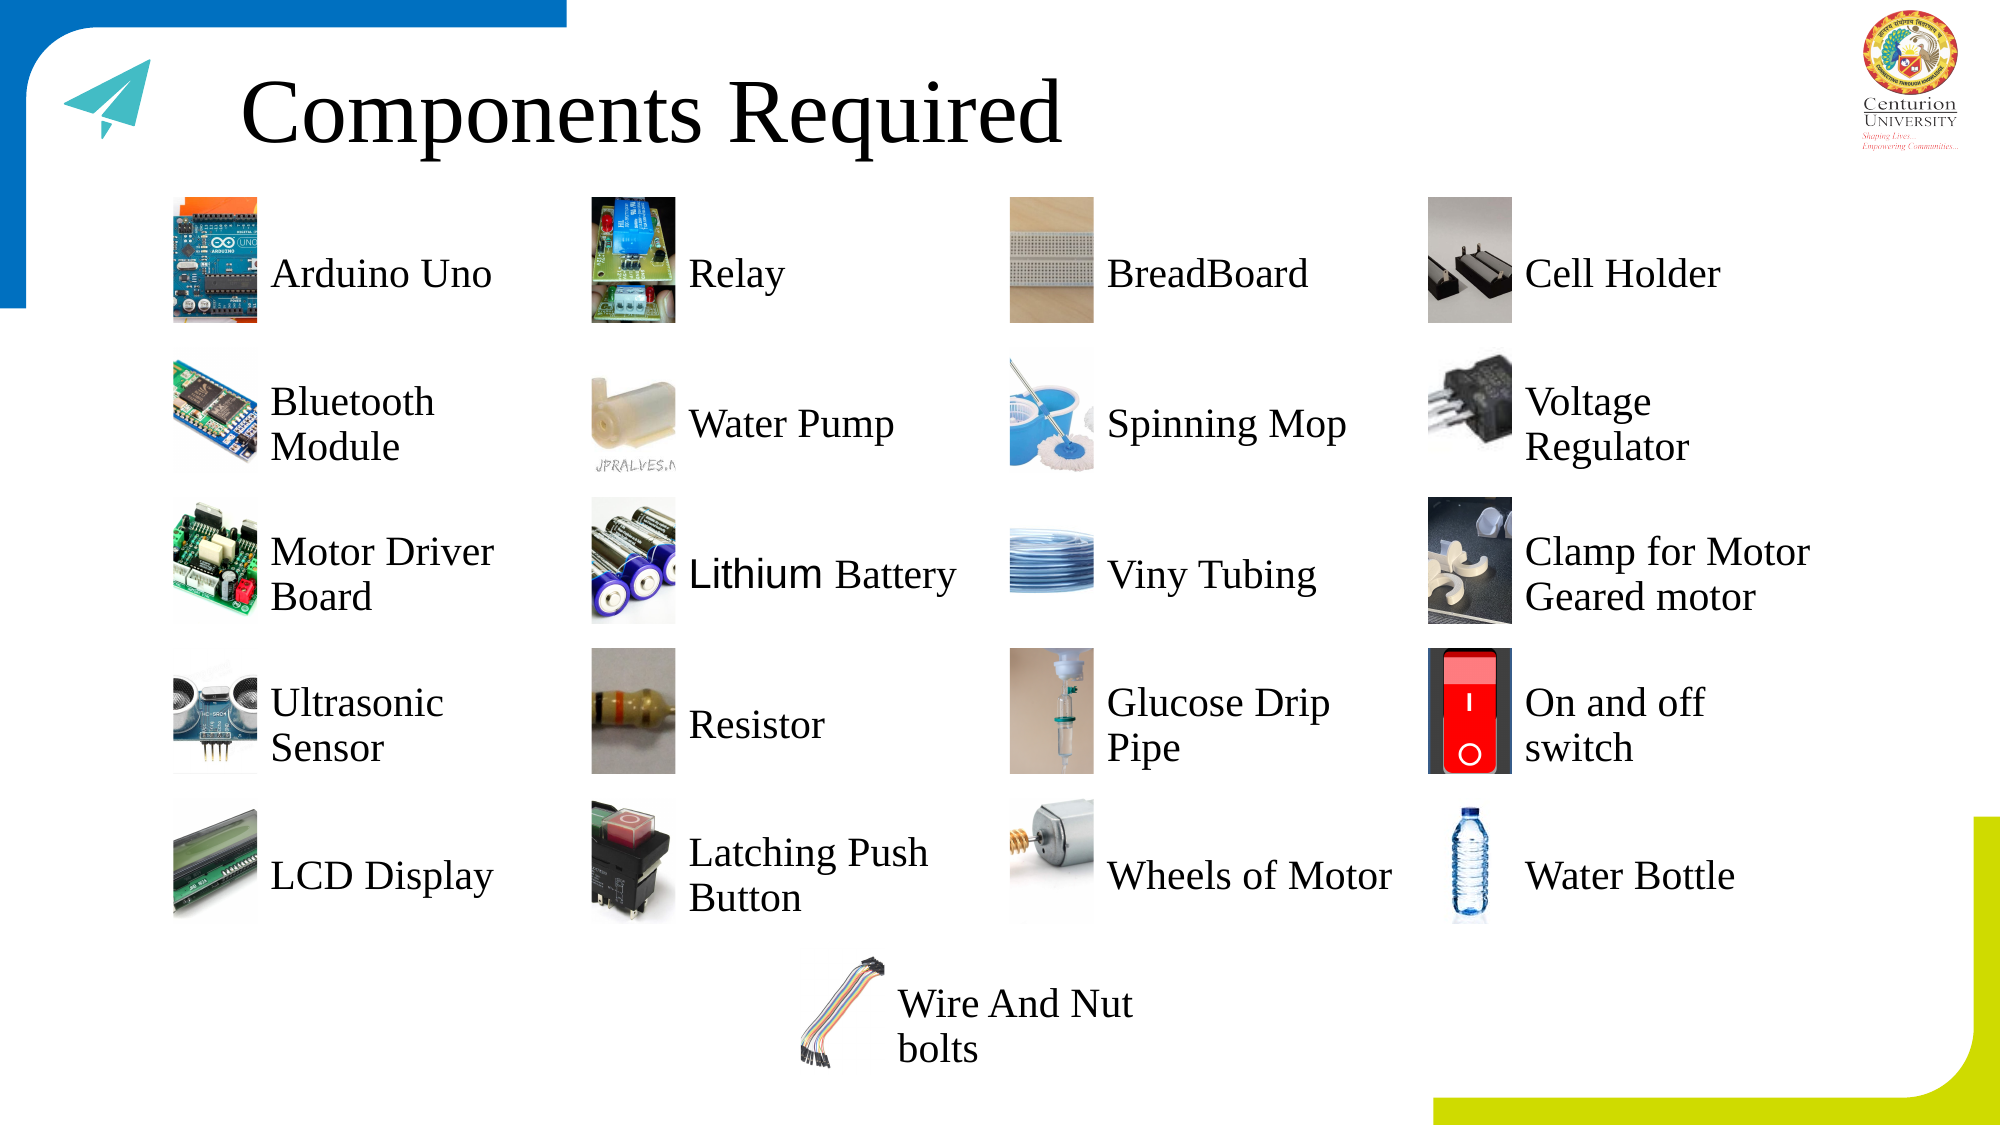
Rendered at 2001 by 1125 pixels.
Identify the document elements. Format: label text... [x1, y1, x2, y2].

text_box Components Required [152, 43, 1177, 169]
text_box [84, 180, 1916, 1103]
text_box [1432, 815, 2000, 1125]
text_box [63, 59, 151, 139]
picture [1862, 10, 1959, 151]
text_box [0, 0, 568, 310]
